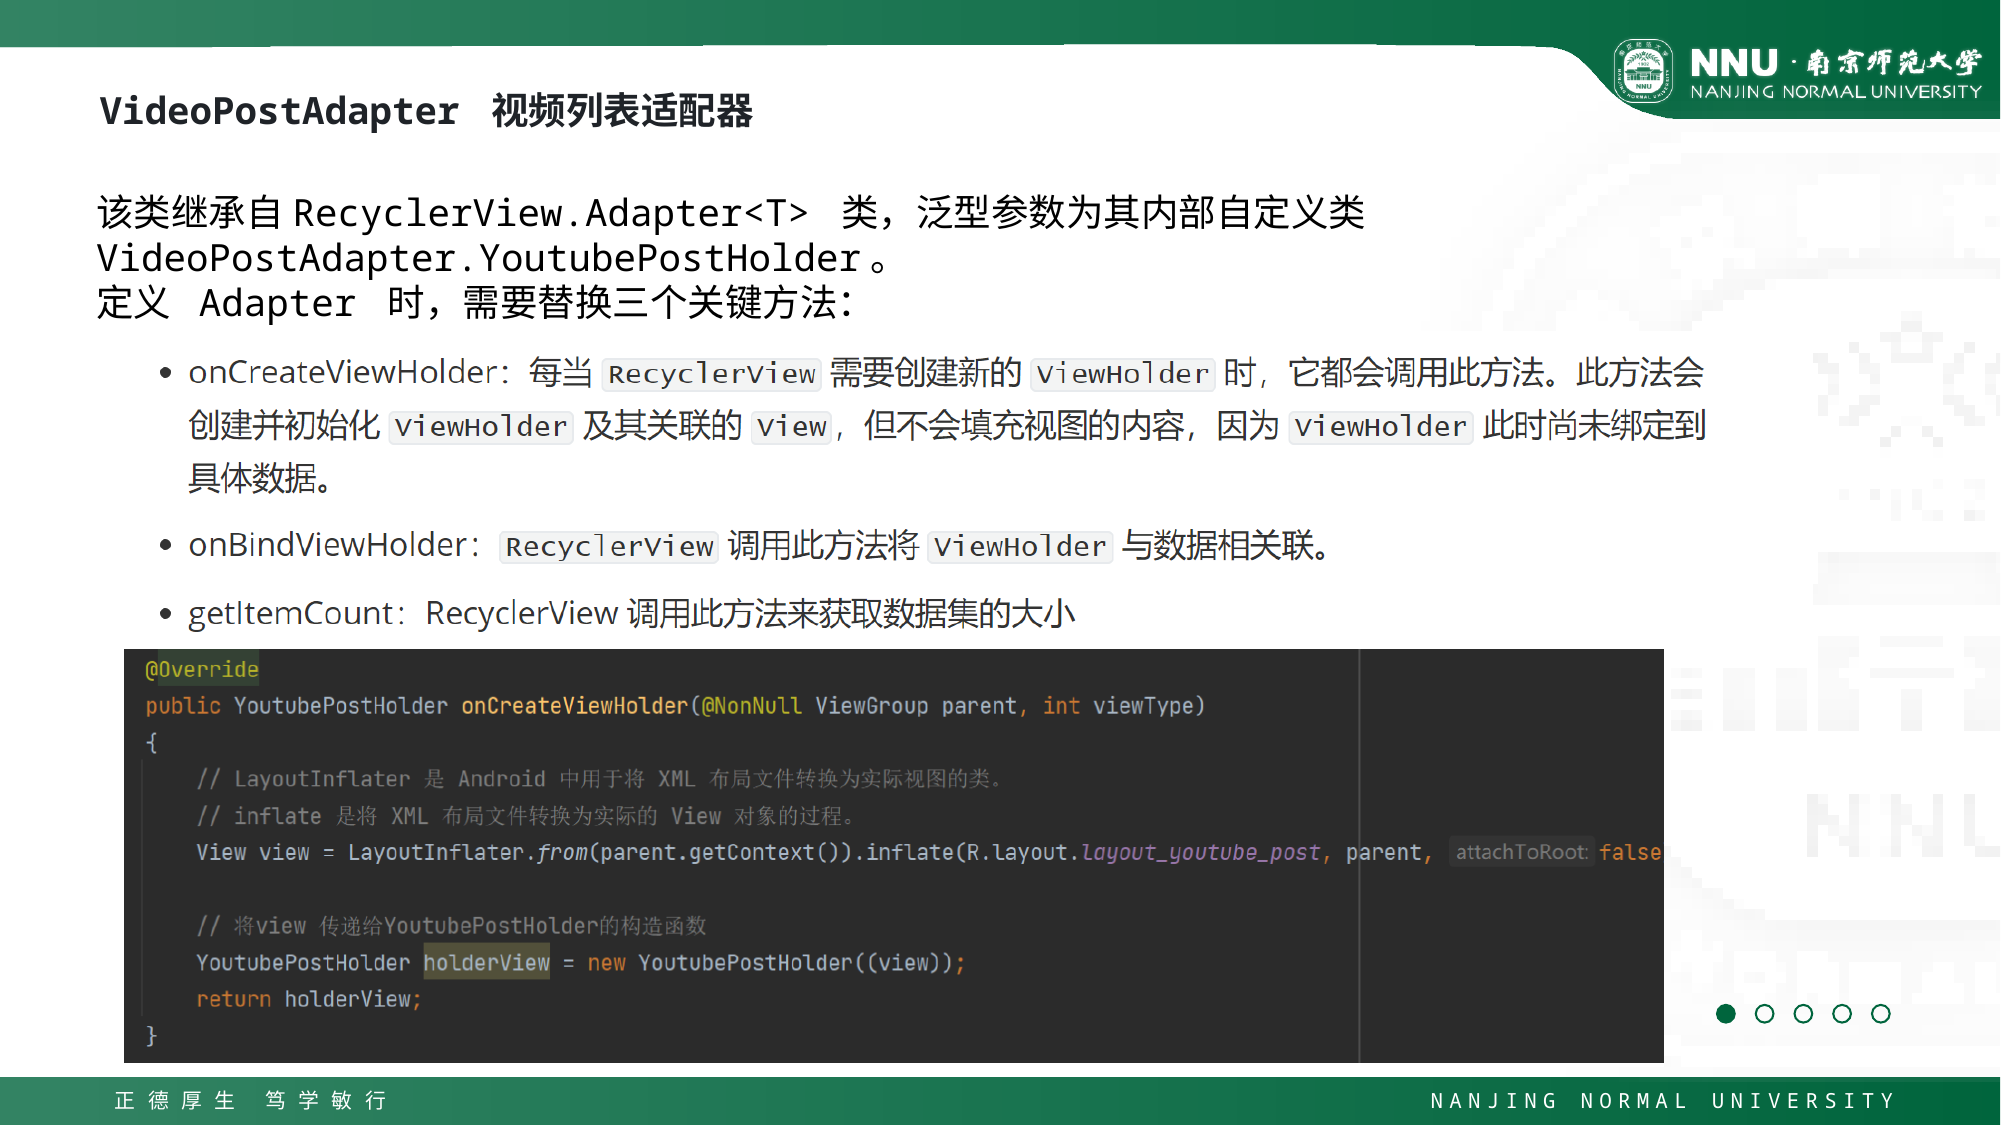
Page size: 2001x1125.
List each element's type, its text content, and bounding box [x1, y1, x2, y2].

text_box VideoPostAdapter 视频列表适配器 [84, 79, 1315, 140]
text_box [60, 160, 783, 312]
picture [14, 331, 1813, 1067]
text_box 该类继承自RecyclerView.Adapter<T> 类，泛型参数为其内部自定义类VideoPostAdapter.YoutubePostHolder。 定义 Adapter 时，需要替换三个关键方法： [81, 181, 1862, 623]
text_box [1716, 1004, 1890, 1023]
